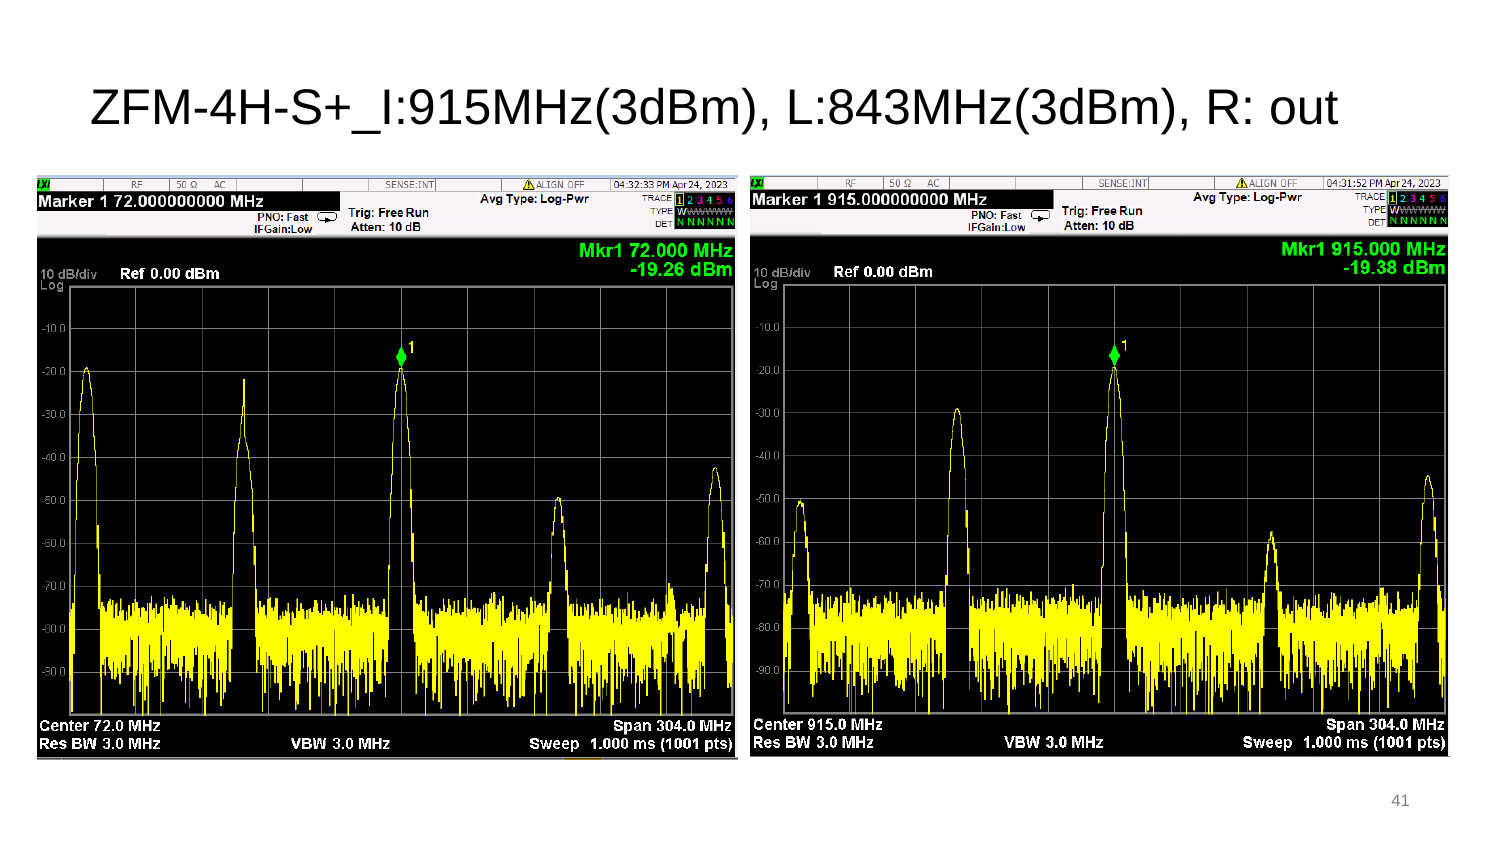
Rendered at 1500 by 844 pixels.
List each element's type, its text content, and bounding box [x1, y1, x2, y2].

picture [749, 174, 1451, 757]
slide_number 41 [1200, 782, 1425, 827]
title ZFM-4H-S+_I:915MHz(3dBm), L:843MHz(3dBm), R: out [75, 33, 1425, 175]
picture [37, 174, 738, 760]
